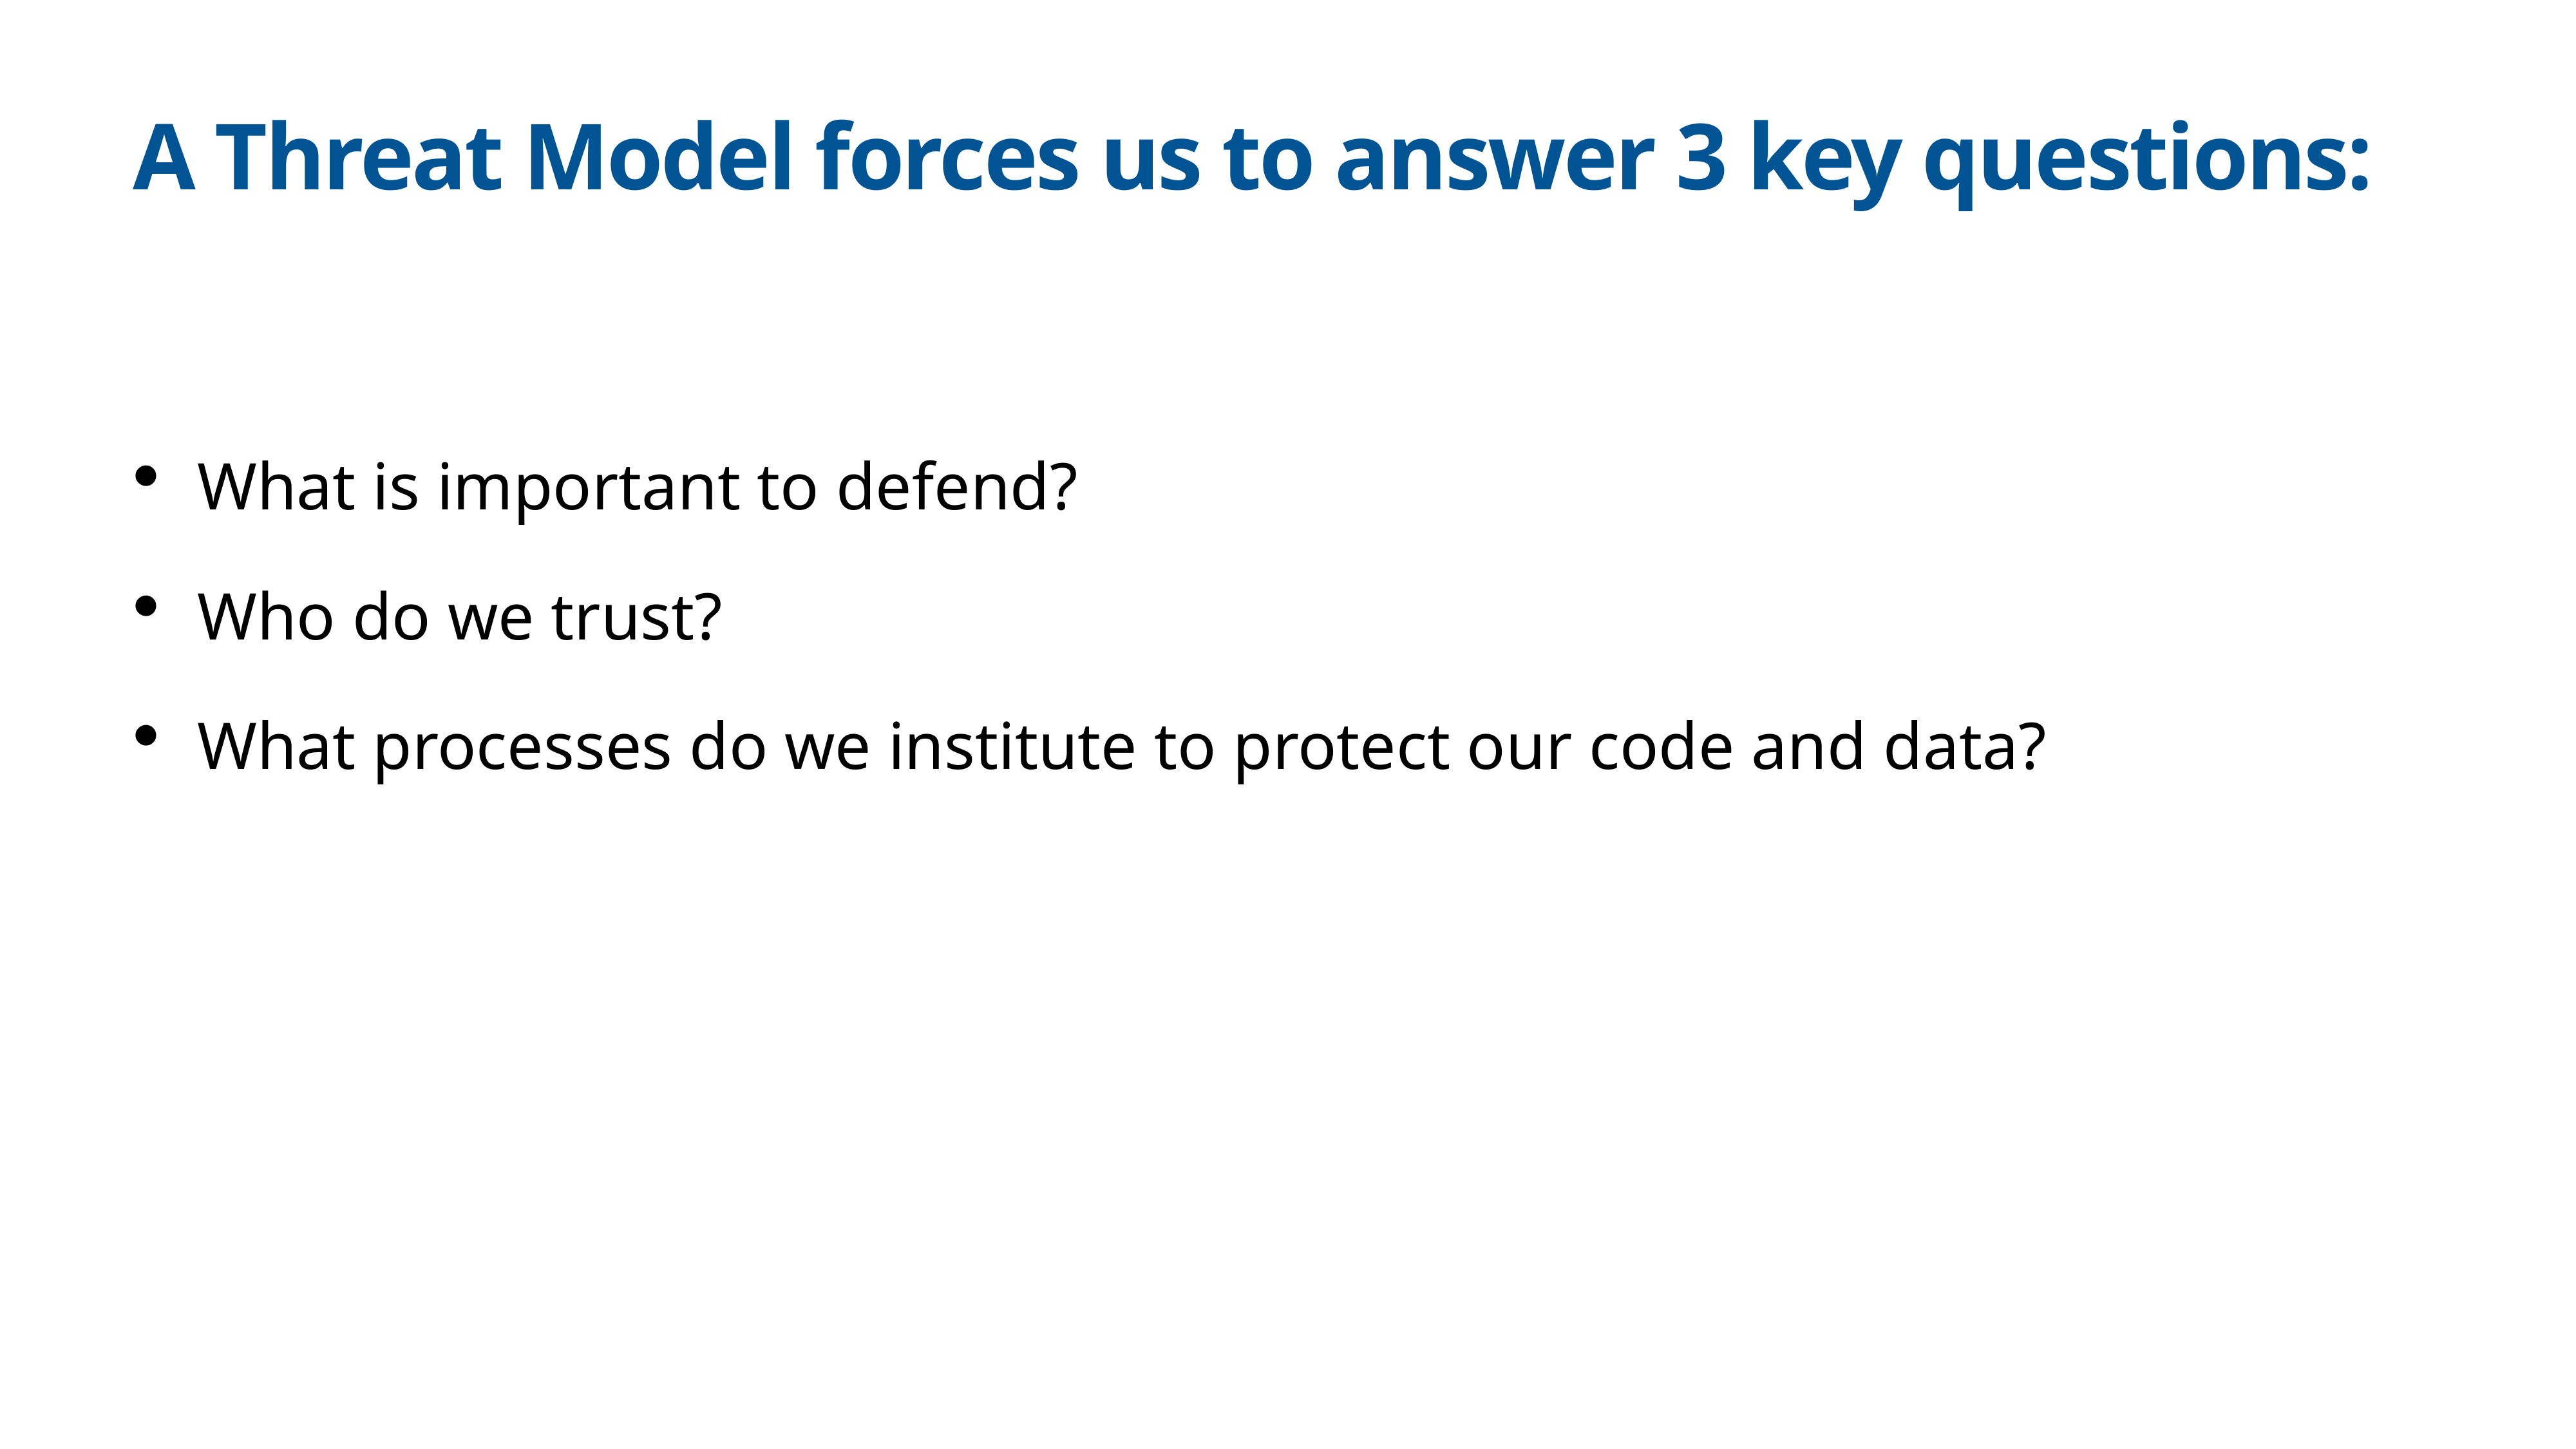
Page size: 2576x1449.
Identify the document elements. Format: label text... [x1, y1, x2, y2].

list What is important to defend? Who do we trust? What processes do we institute to protect our code and data? [127, 448, 2449, 1321]
title A Threat Model forces us to answer 3 key questions: [127, 113, 2449, 266]
